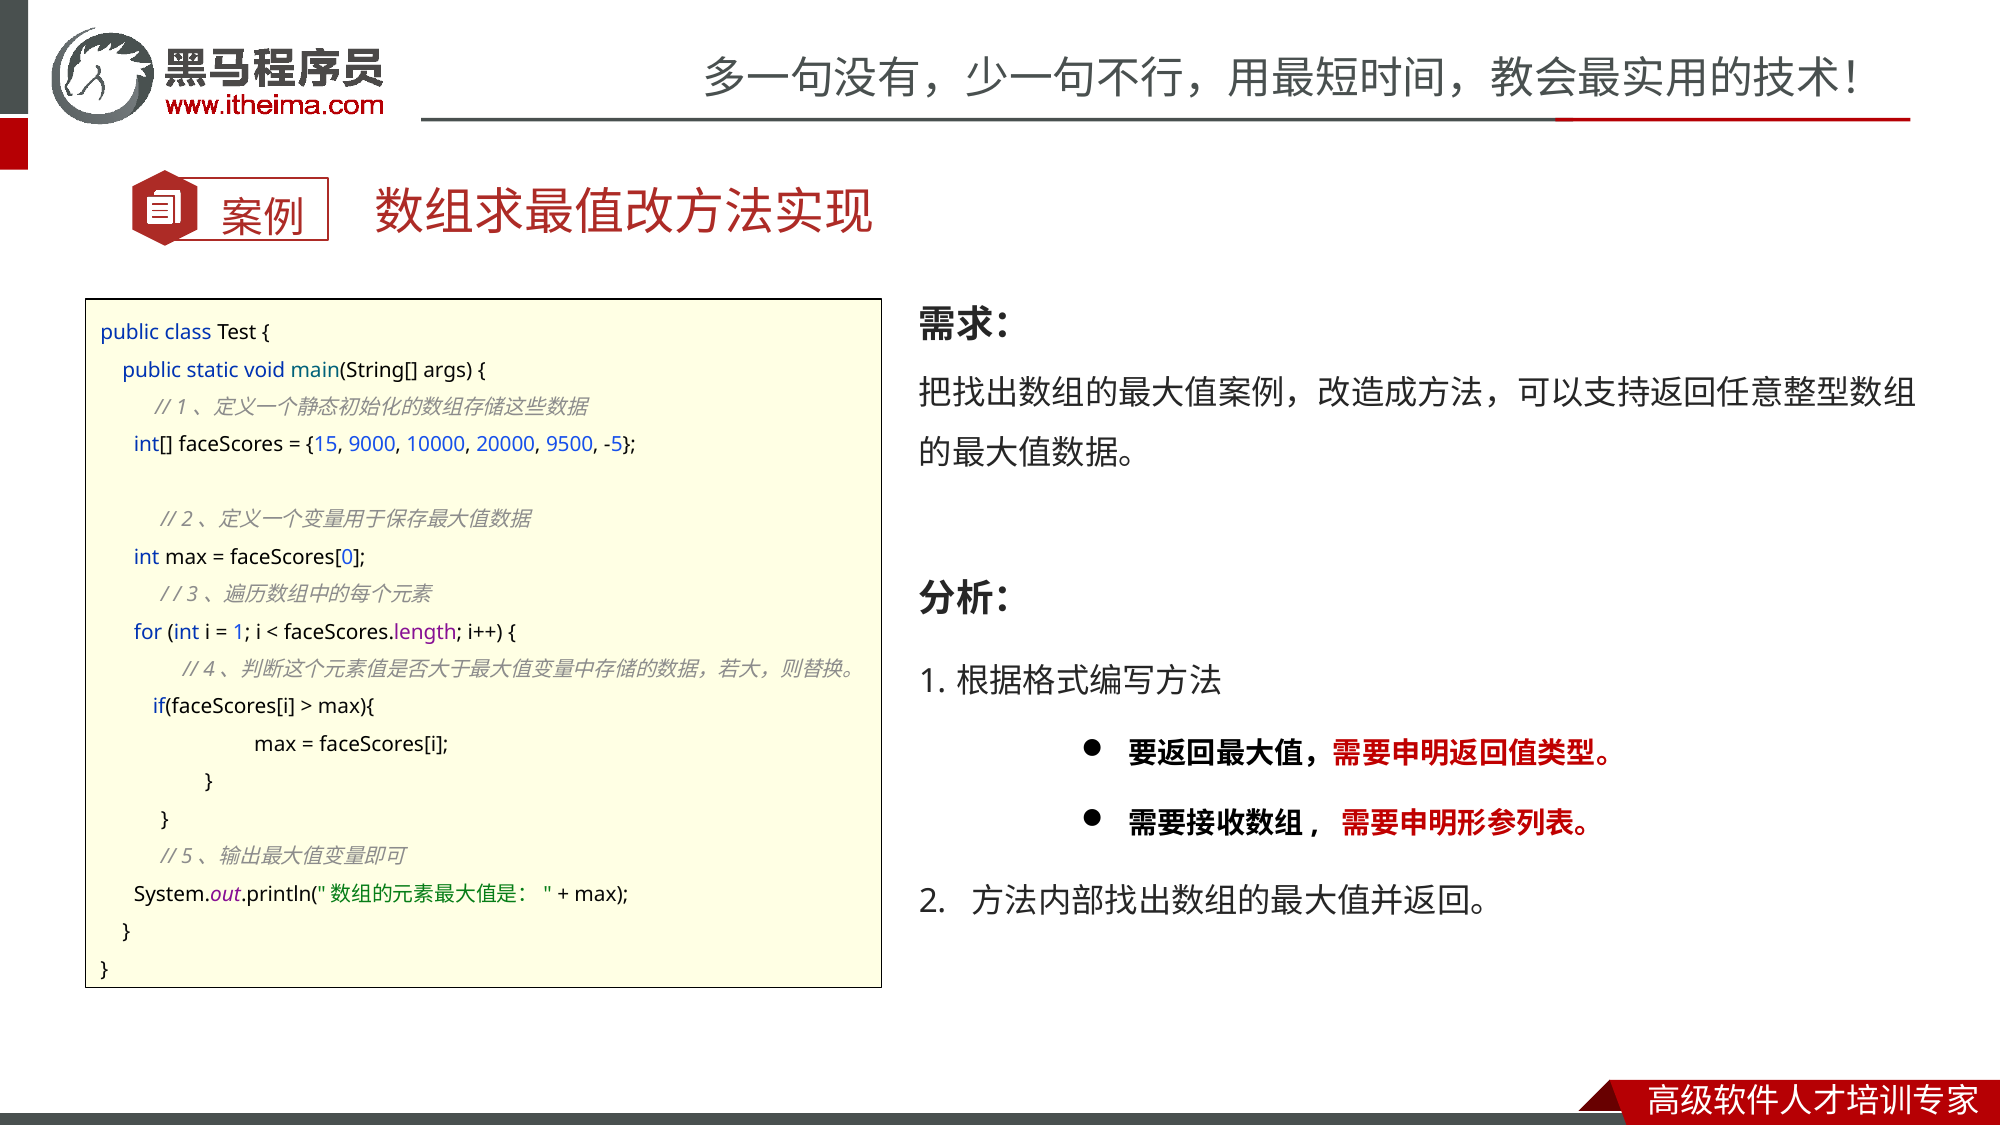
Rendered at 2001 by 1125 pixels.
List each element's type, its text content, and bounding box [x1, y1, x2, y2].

picture [147, 190, 181, 224]
text_box public class Test { public static void main(String[] args) { // 1、定义一个静态初始化的数组存储这些数据 int[] faceScores = {15, 9000, 10000, 20000, 9500, -5}; // 2、定义一个变量用于保存最大值数据 int max = faceScores[0]; / / 3、遍历数组中的每个元素 for (int i = 1; i < faceScores.length; i++) { // 4、判断这个元素值是否大于最大值变量中存储的数据，若大，则替换。 if(faceScores[i] > max){ max = faceScores[i]; } } // 5、输出最大值变量即可 System.out.println("数组的元素最大值是：" + max); } } [85, 298, 882, 988]
list 数组求最值改方法实现 [360, 166, 923, 252]
list 需求： 把找出数组的最大值案例，改造成方法，可以支持返回任意整型数组的最大值数据。 [904, 270, 1941, 422]
text_box 分析： 根据格式编写方法 要返回最大值，需要申明返回值类型。 需要接收数组, 需要申明形参列表。 方法内部找出数组的最大值并返回。 [904, 544, 1988, 991]
picture [50, 26, 384, 125]
